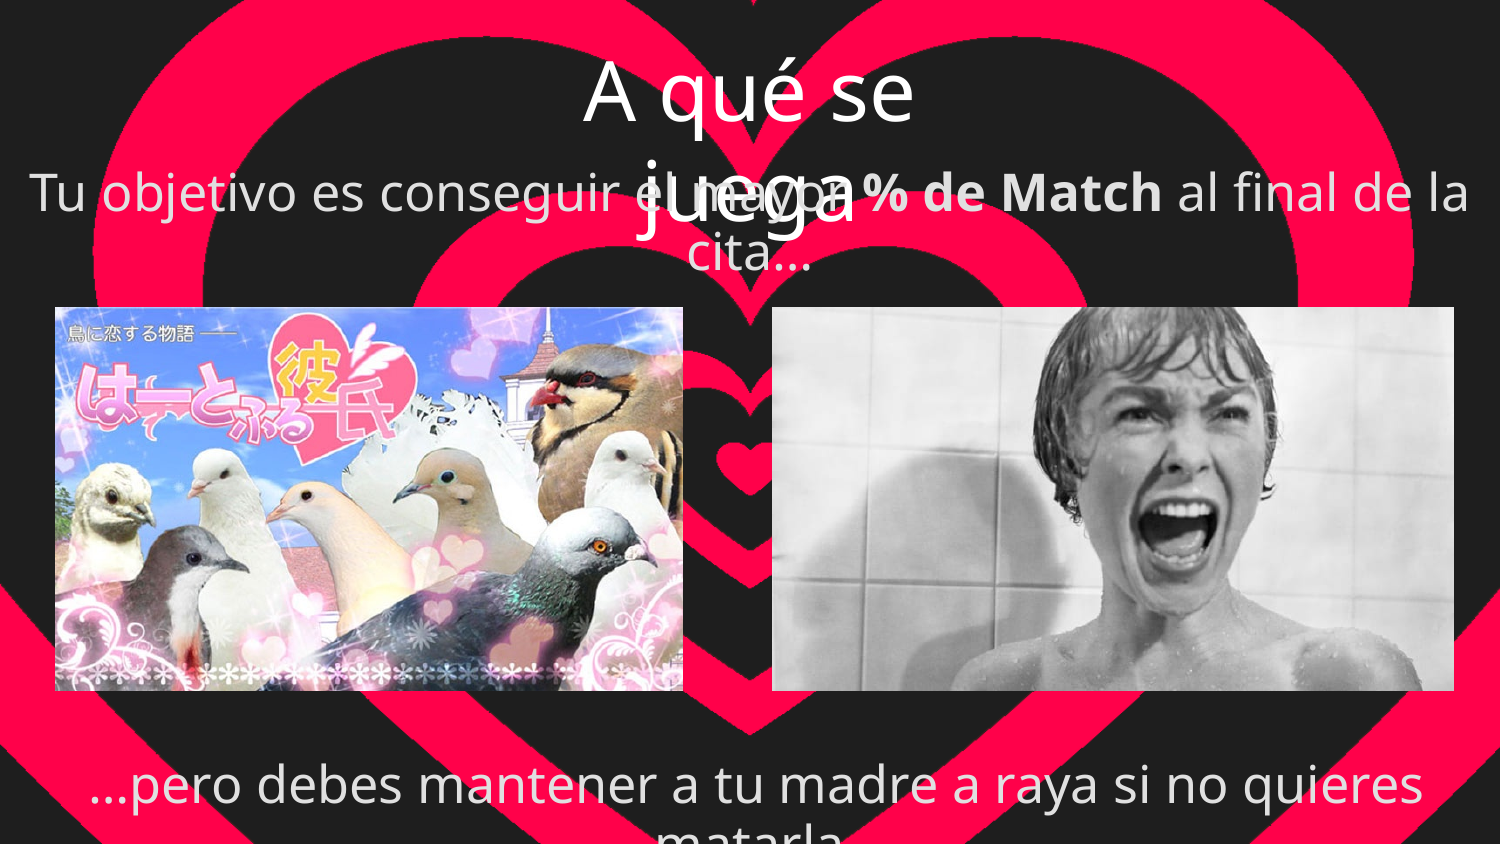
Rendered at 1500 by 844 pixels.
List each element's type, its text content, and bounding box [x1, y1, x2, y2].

picture [0, 0, 1500, 844]
list …pero debes mantener a tu madre a raya si no quieres matarla [55, 741, 1445, 816]
list Tu objetivo es conseguir el mayor % de Match al final de la cita… [9, 148, 1491, 233]
title A qué se juega [477, 23, 1023, 136]
